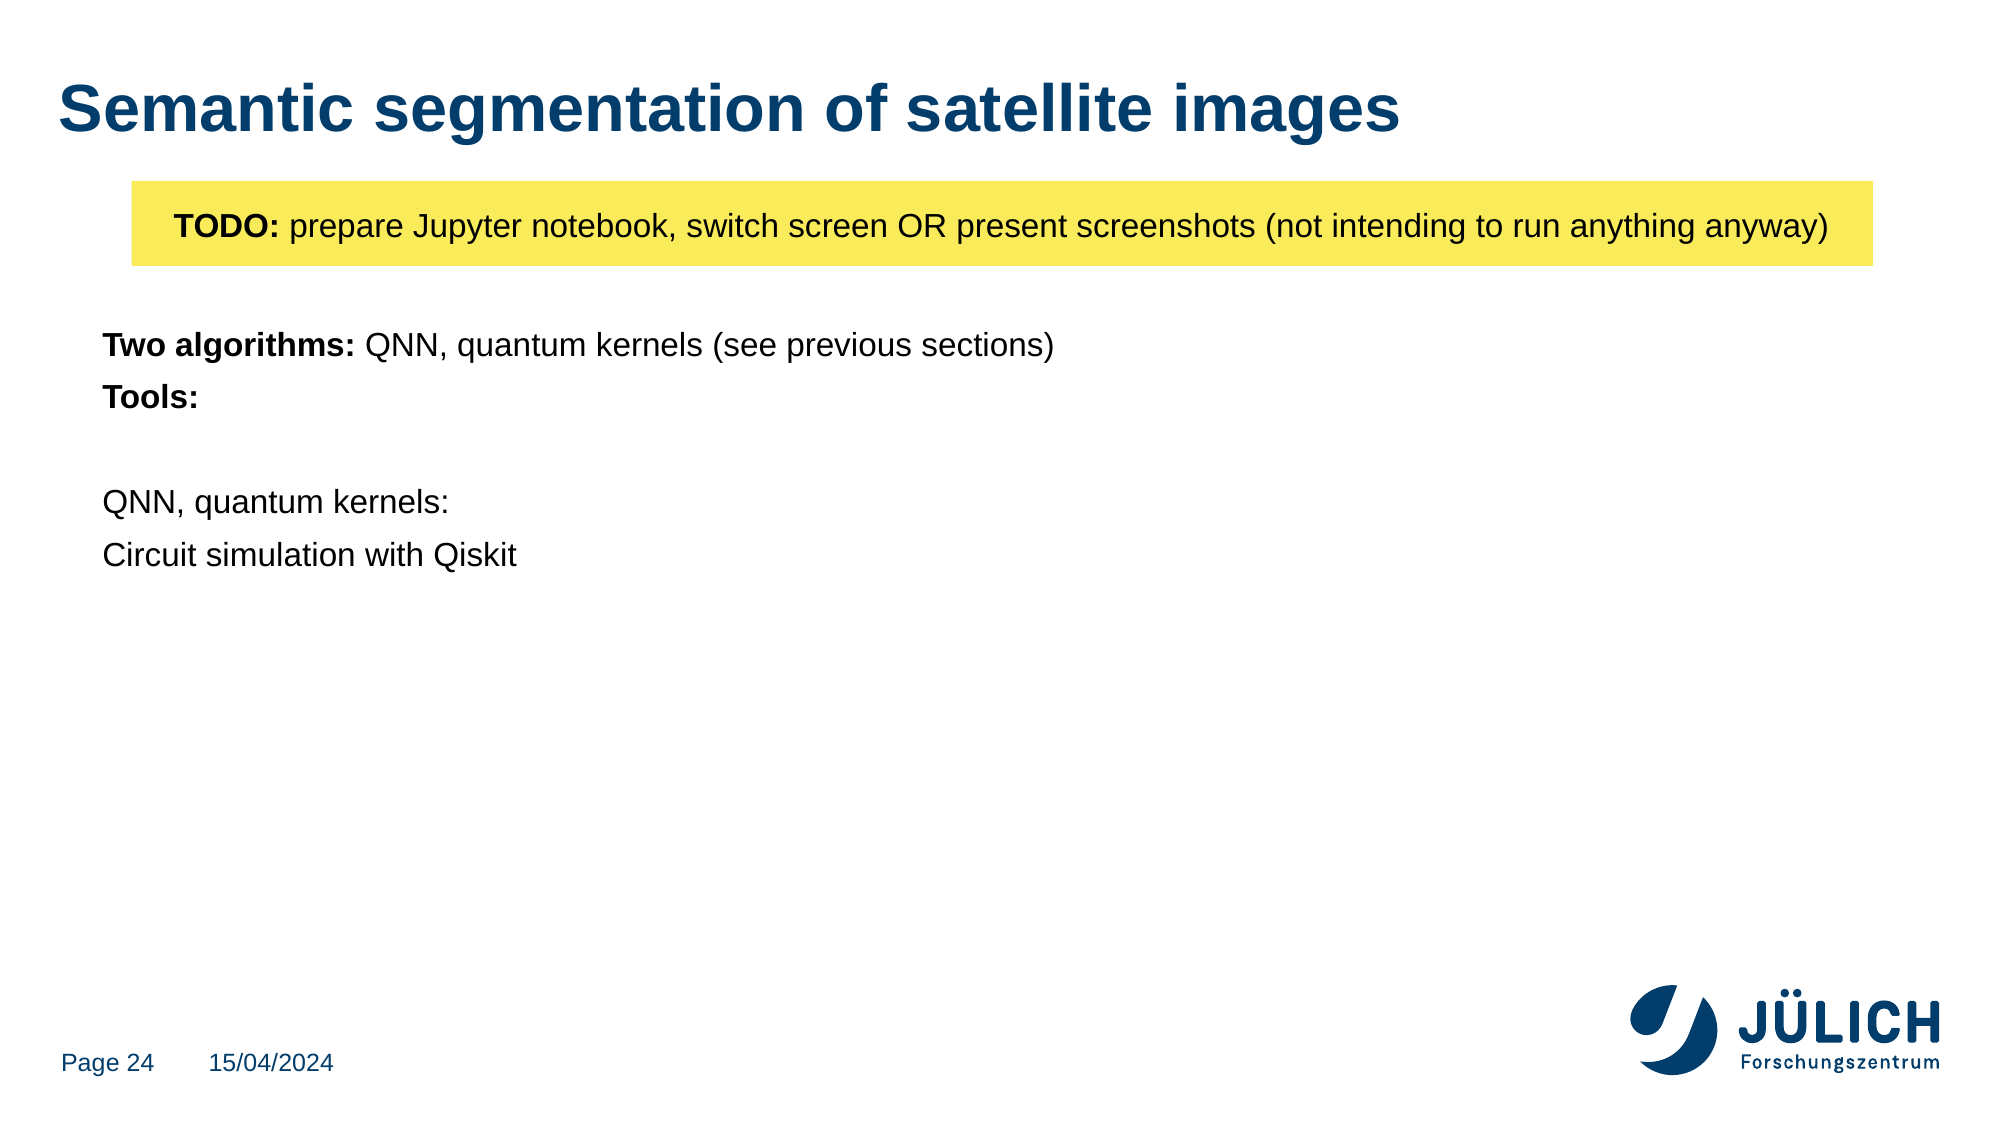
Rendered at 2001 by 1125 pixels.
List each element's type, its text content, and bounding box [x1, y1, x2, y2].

title Semantic segmentation of satellite images [59, 53, 1938, 238]
text_box TODO: prepare Jupyter notebook, switch screen OR present screenshots (not intending to run anything anyway) [131, 180, 1874, 267]
text_box Two algorithms: QNN, quantum kernels (see previous sections) Tools: QNN, quantum kernels: Circuit simulation with Qiskit [78, 298, 1874, 902]
slide_number Page 24 [60, 1046, 179, 1084]
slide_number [208, 1046, 472, 1084]
